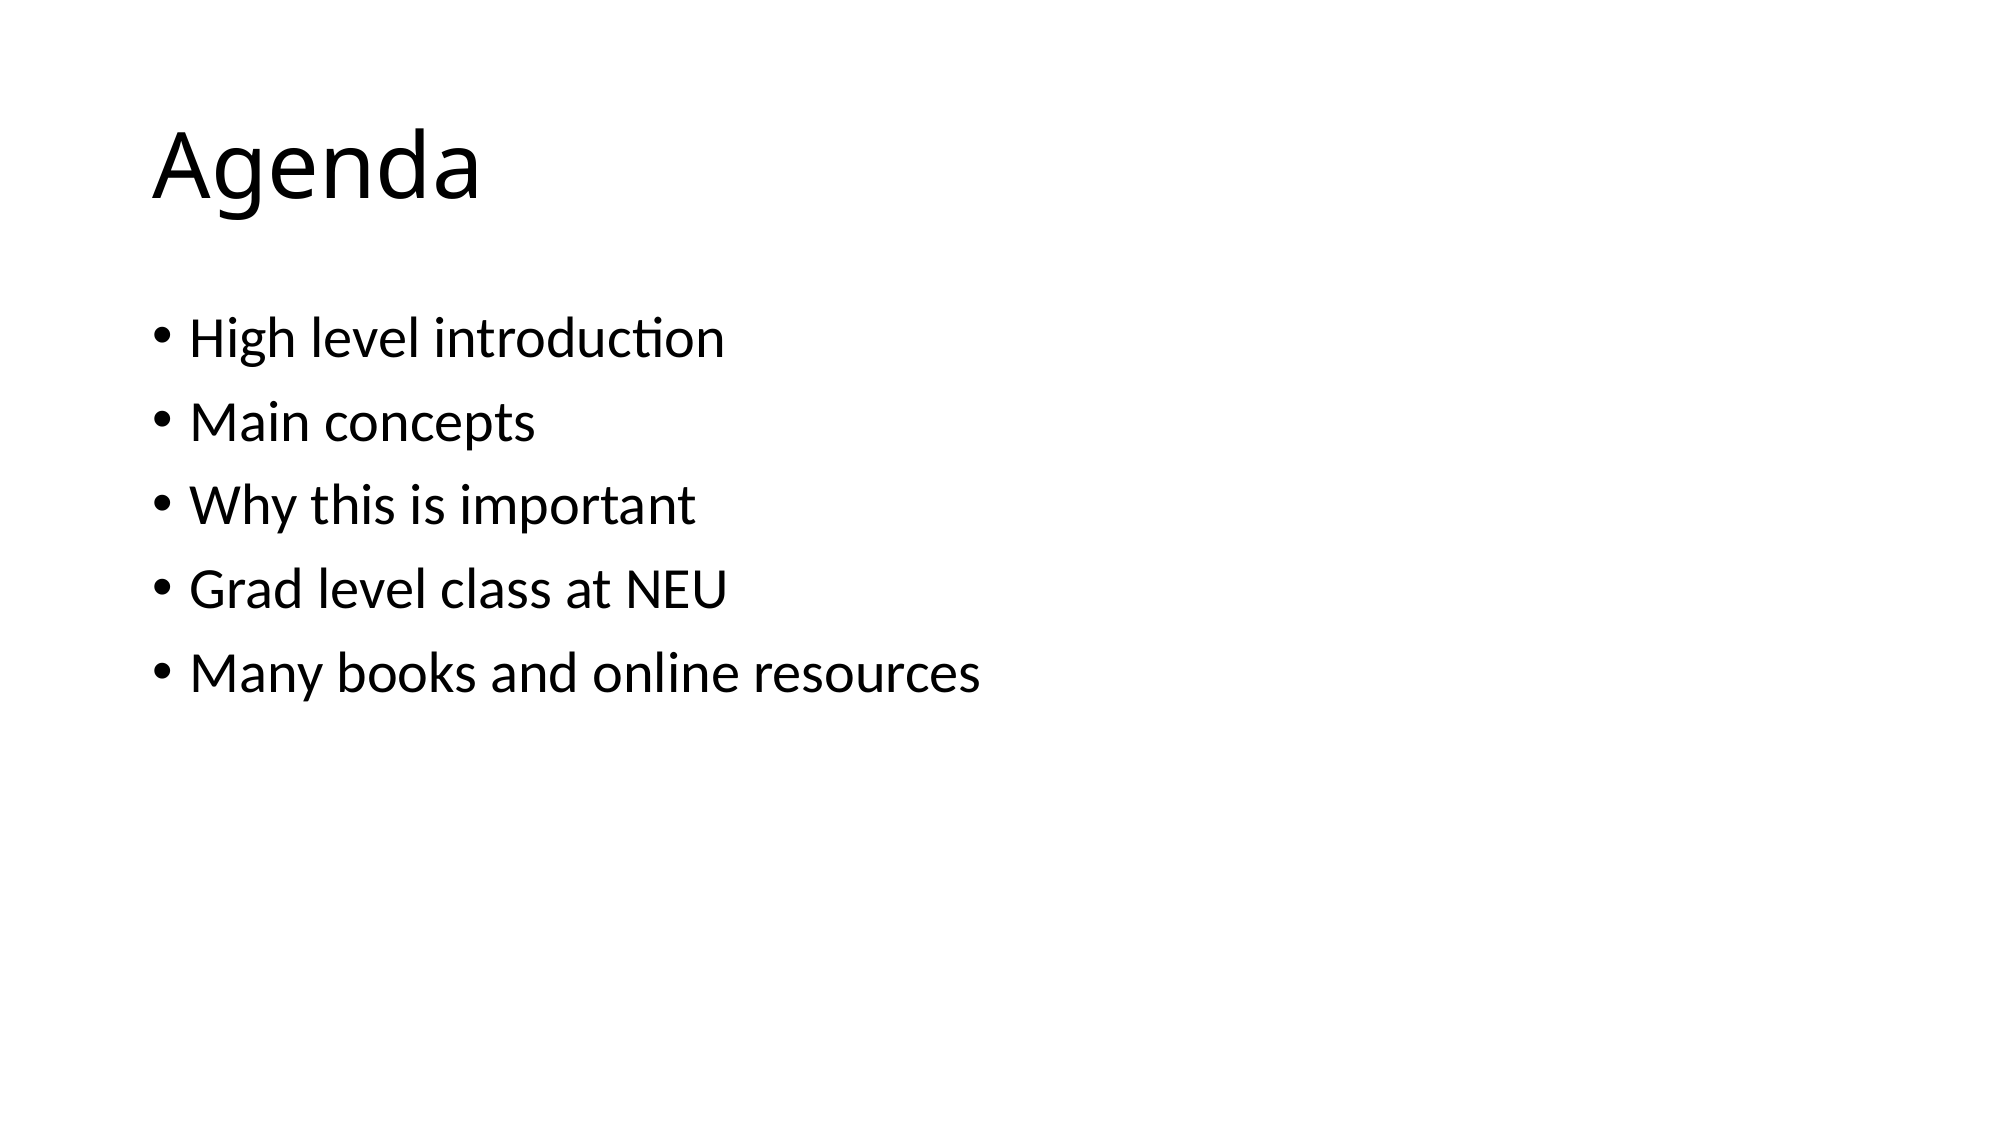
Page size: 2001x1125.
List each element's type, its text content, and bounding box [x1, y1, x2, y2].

title Agenda [137, 59, 1863, 278]
list High level introduction Main concepts Why this is important Grad level class at NEU Many books and online resources [137, 299, 1863, 1014]
